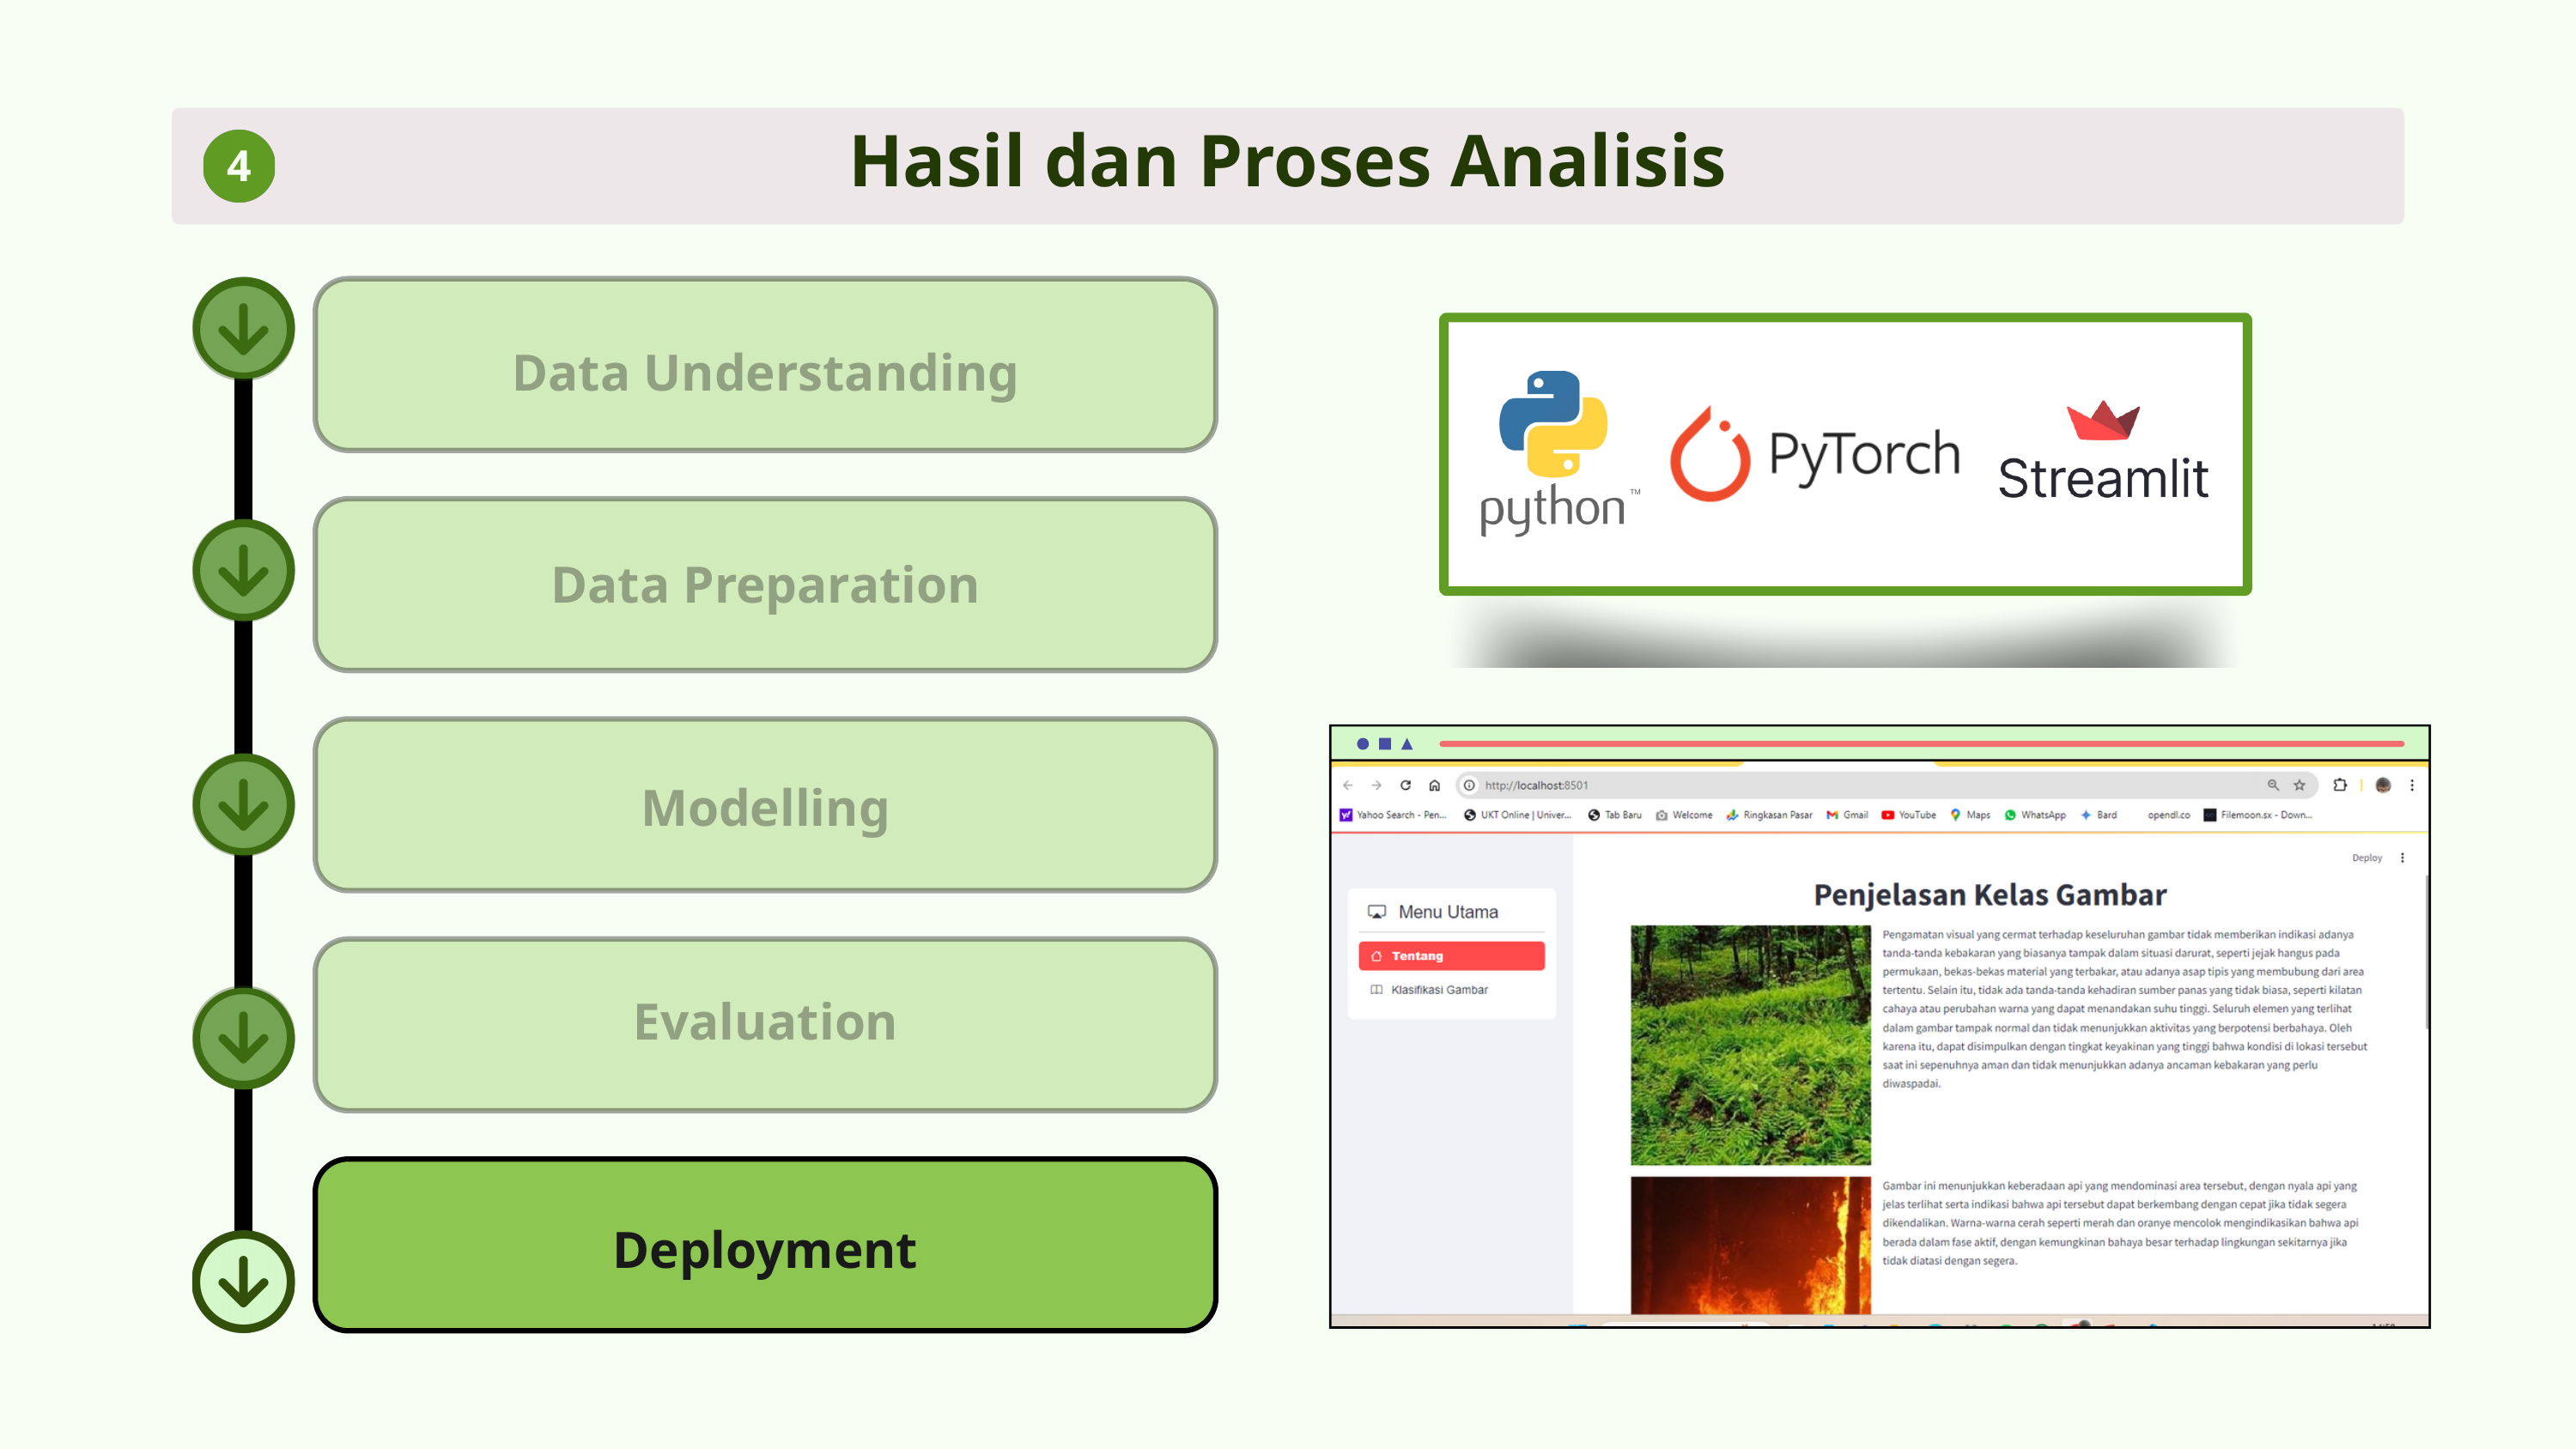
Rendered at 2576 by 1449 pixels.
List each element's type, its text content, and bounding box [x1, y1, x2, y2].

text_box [171, 107, 2405, 225]
text_box Hasil dan Proses Analisis [821, 100, 1755, 106]
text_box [171, 255, 1217, 1354]
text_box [1328, 724, 2432, 1329]
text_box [1443, 317, 2248, 668]
